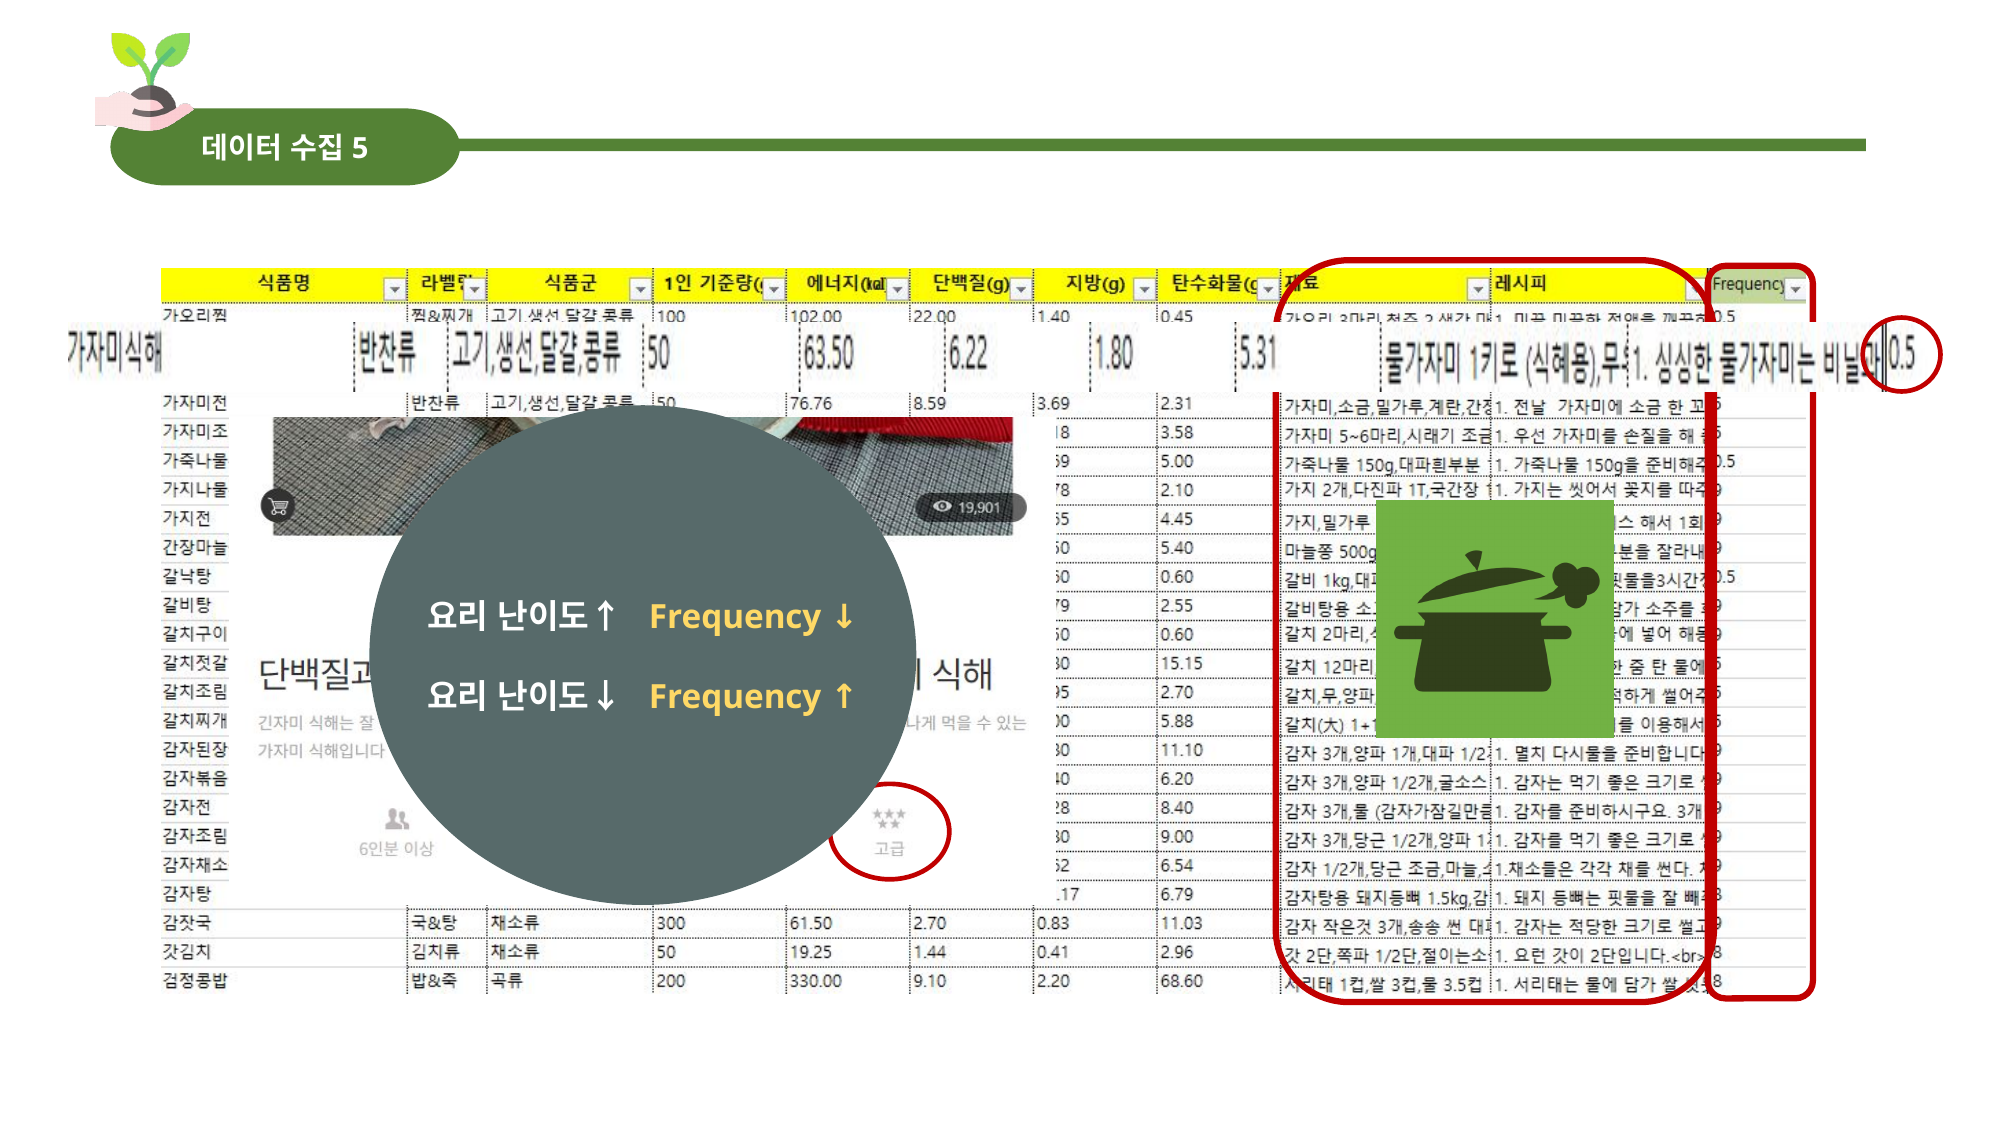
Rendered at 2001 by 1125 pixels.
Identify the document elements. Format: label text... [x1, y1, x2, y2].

text_box 데이터 수집5 [109, 107, 462, 187]
text_box [1314, 260, 1676, 269]
picture [68, 268, 2000, 994]
text_box [1715, 265, 1813, 322]
picture [95, 33, 194, 132]
text_box [1315, 994, 1675, 1003]
text_box [460, 138, 1867, 152]
text_box [1713, 392, 1813, 999]
text_box [1883, 317, 1920, 322]
